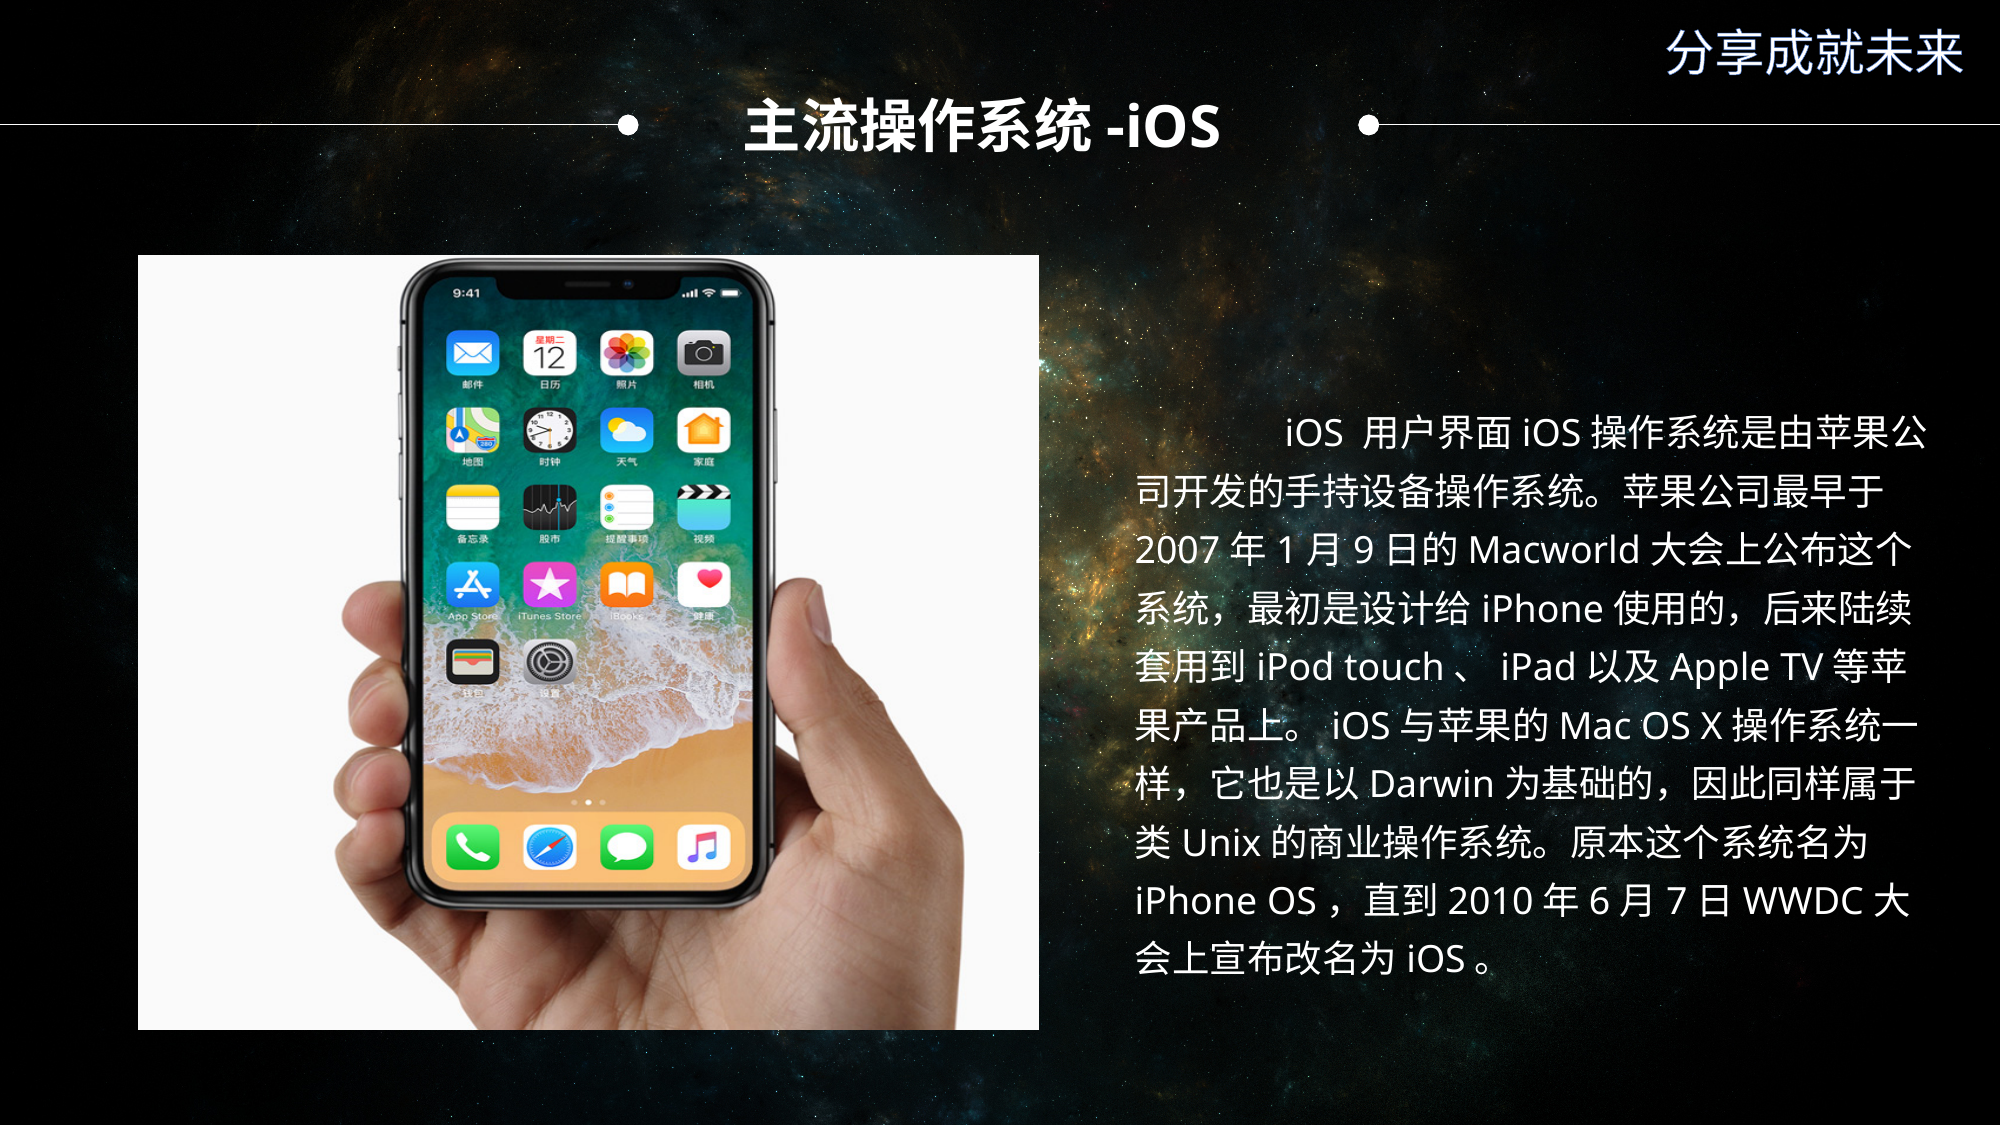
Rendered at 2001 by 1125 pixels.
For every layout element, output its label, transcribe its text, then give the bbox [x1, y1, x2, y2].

text_box 分享成就未来 [1649, 13, 1980, 89]
picture [0, 0, 2000, 1125]
text_box iOS 用户界面iOS操作系统是由苹果公司开发的手持设备操作系统。苹果公司最早于2007年1月9日的Macworld大会上公布这个系统，最初是设计给iPhone使用的，后来陆续套用到iPod touch、iPad以及Apple TV等苹果产品上。iOS与苹果的Mac OS X操作系统一样，它也是以Darwin为基础的，因此同样属于类Unix的商业操作系统。原本这个系统名为iPhone OS，直到2010年6月7日WWDC大会上宣布改名为iOS。 [1123, 390, 1956, 987]
text_box 主流操作系统-iOS [728, 82, 1343, 167]
